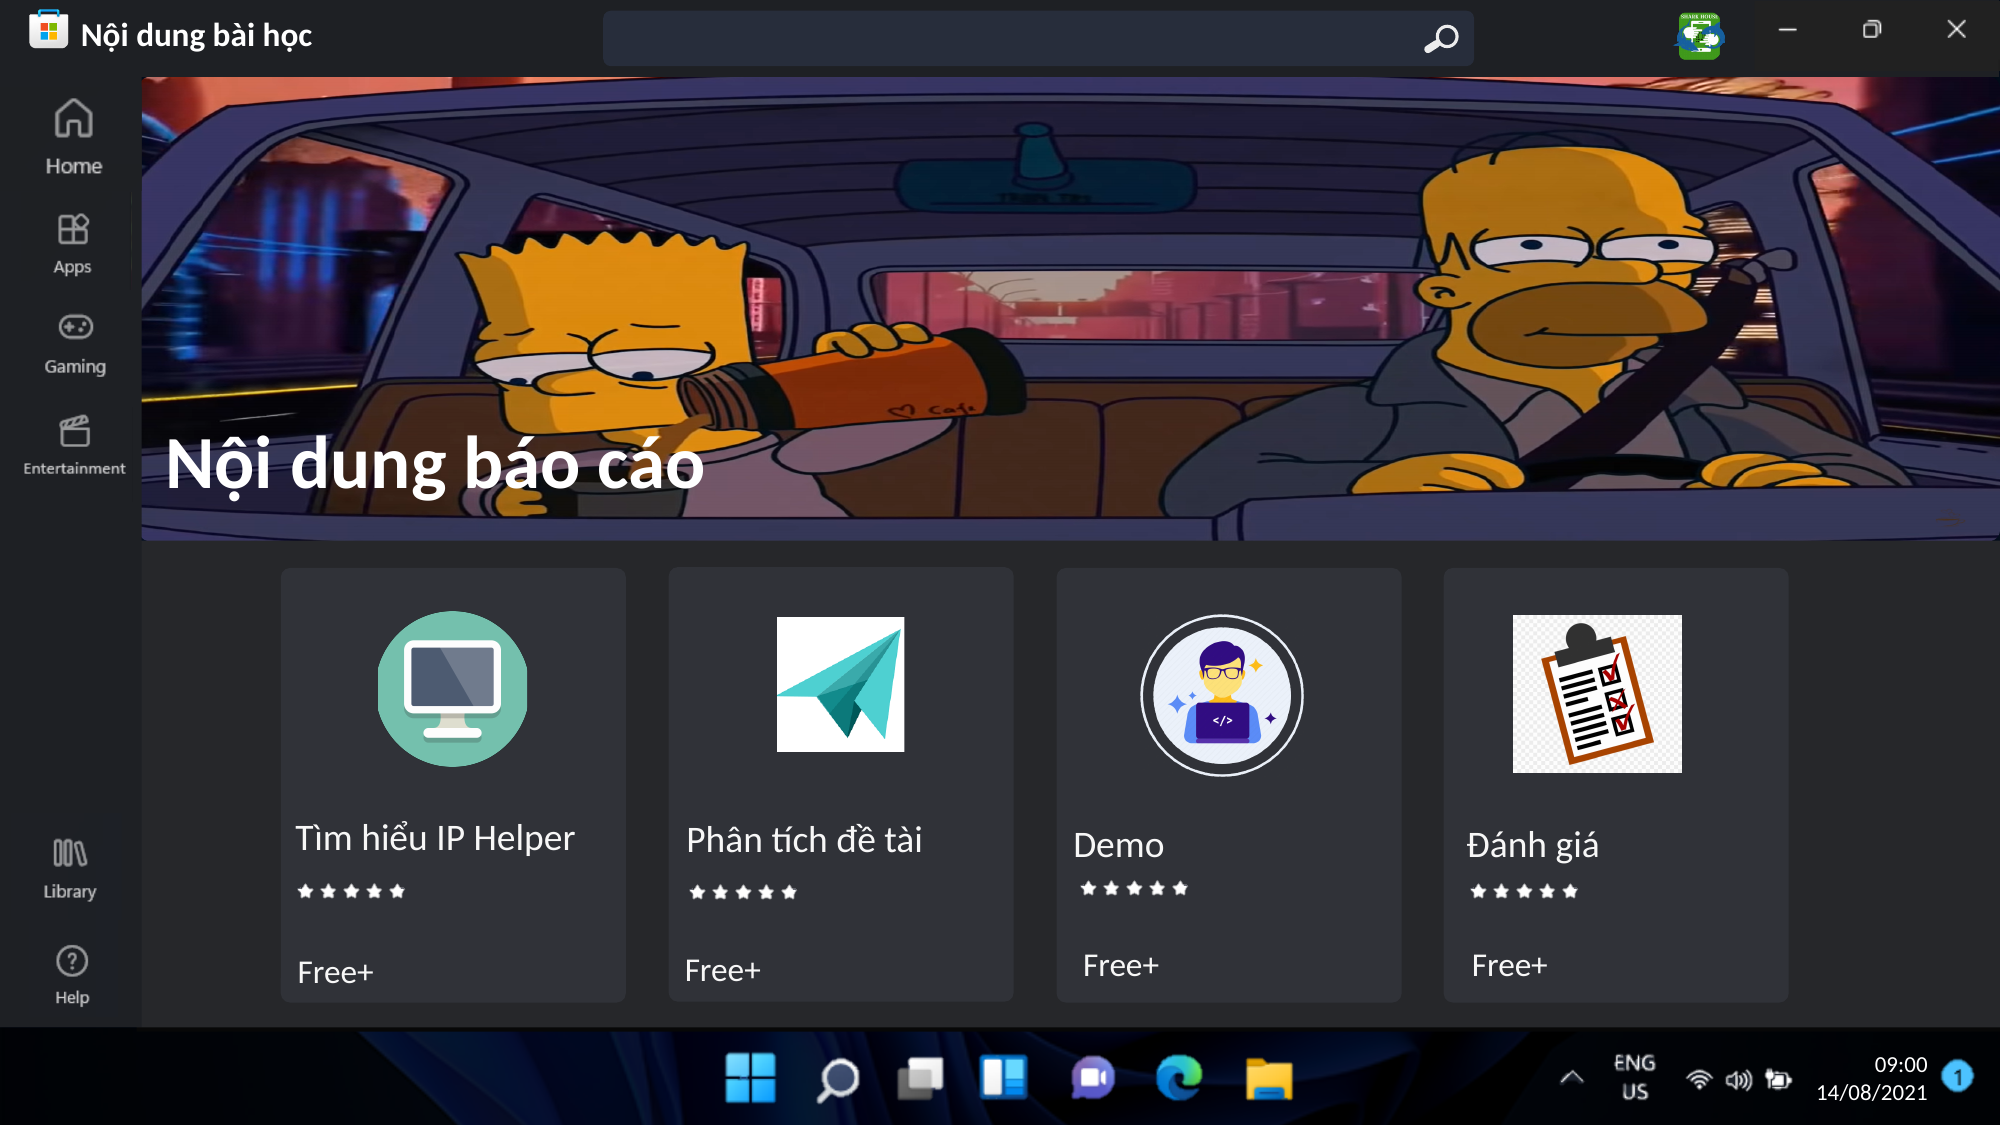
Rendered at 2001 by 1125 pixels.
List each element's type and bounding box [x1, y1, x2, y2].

text_box [603, 10, 1475, 67]
text_box [668, 567, 1014, 1002]
text_box [280, 567, 626, 1003]
text_box [1056, 567, 1402, 1003]
text_box [1443, 567, 1789, 1003]
text_box [0, 1027, 2000, 1125]
picture [0, 0, 2001, 1124]
